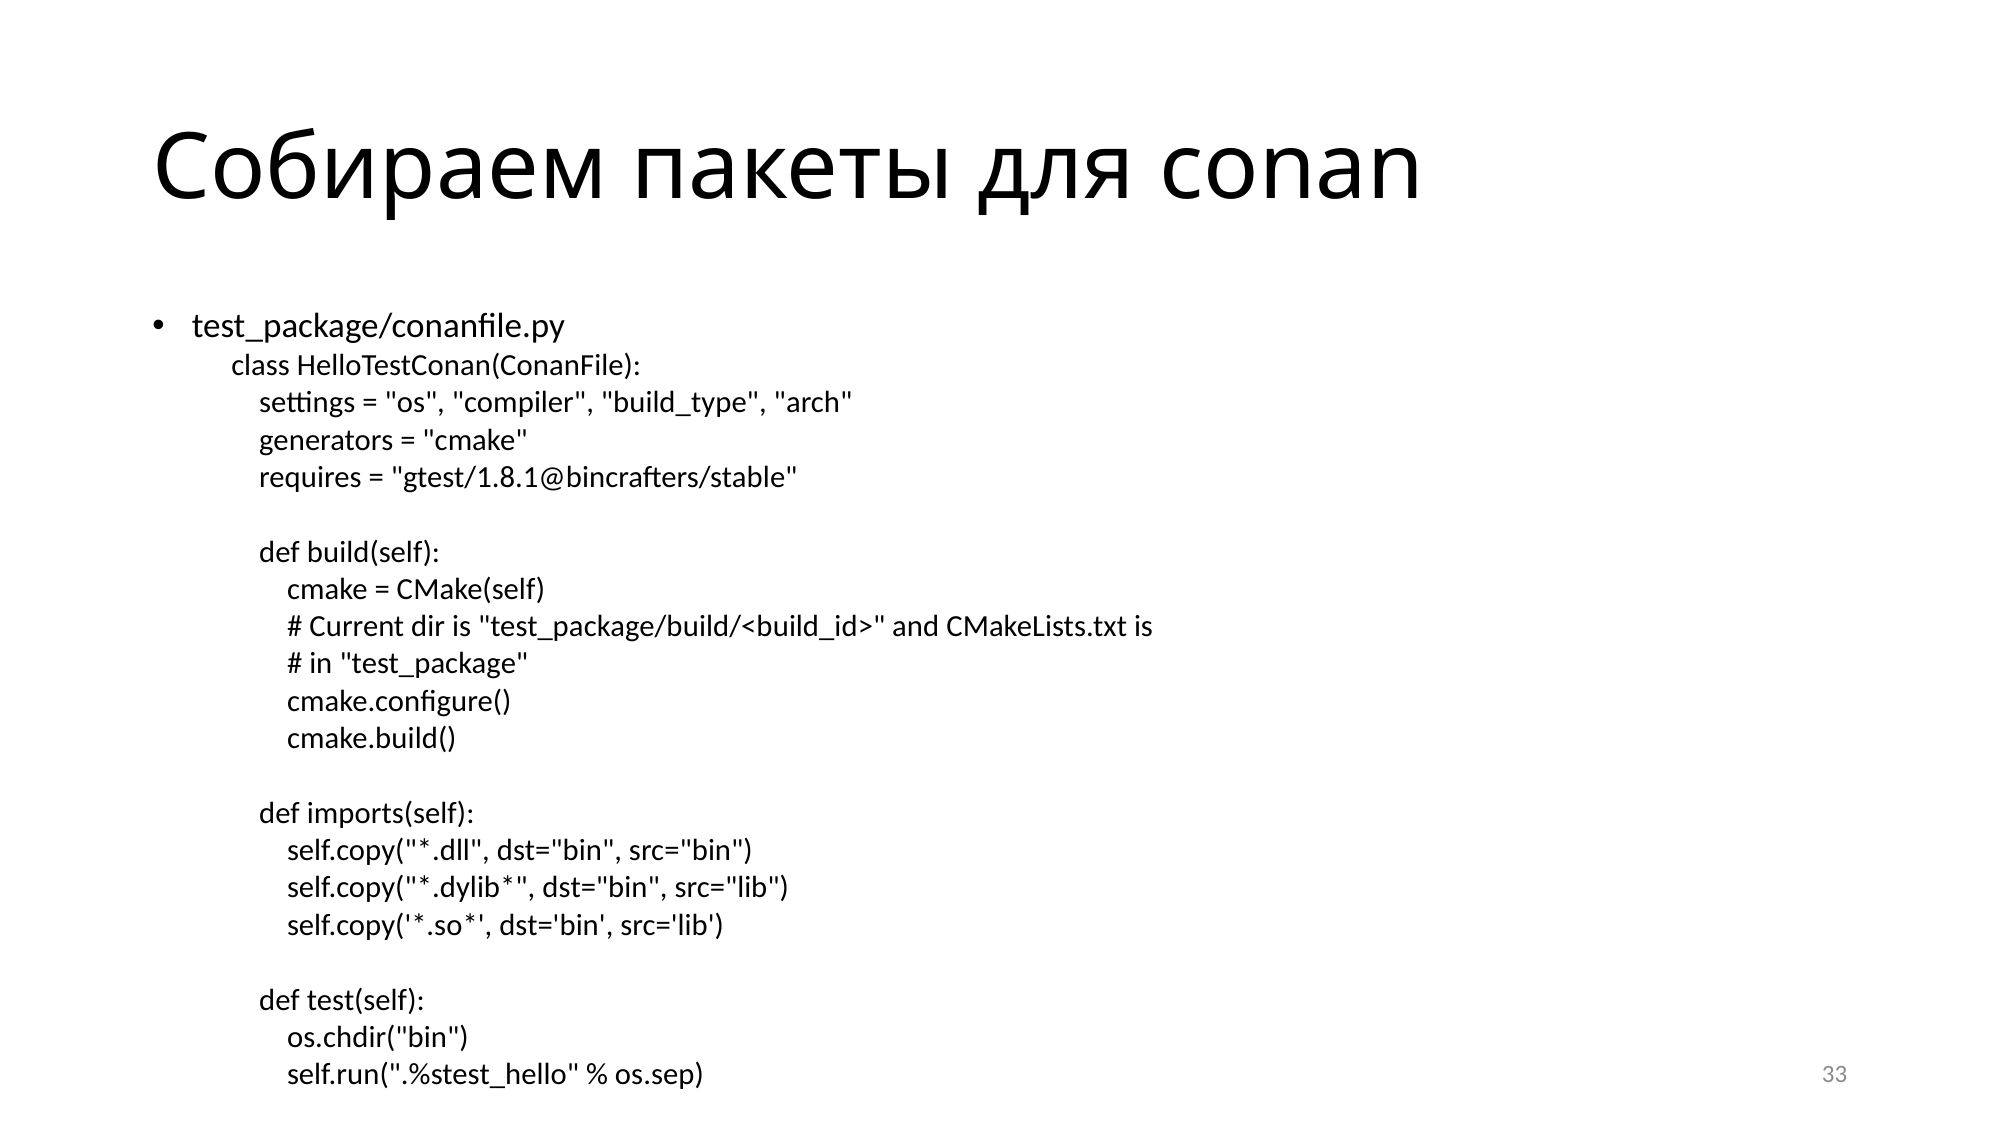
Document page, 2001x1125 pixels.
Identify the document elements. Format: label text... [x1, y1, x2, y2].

title Собираем пакеты для conan [137, 59, 1863, 278]
list test_package/conanfile.py class HelloTestConan(ConanFile): settings = "os", "compiler", "build_type", "arch" generators = "cmake" requires = "gtest/1.8.1@bincrafters/stable" def build(self): cmake = CMake(self) # Current dir is "test_package/build/<build_id>" and CMakeLists.txt is # in "test_package" cmake.configure() cmake.build() def imports(self): self.copy("*.dll", dst="bin", src="bin") self.copy("*.dylib*", dst="bin", src="lib") self.copy('*.so*', dst='bin', src='lib') def test(self): os.chdir("bin") self.run(".%stest_hello" % os.sep) [137, 299, 1863, 1103]
slide_number 33 [1412, 1042, 1863, 1103]
